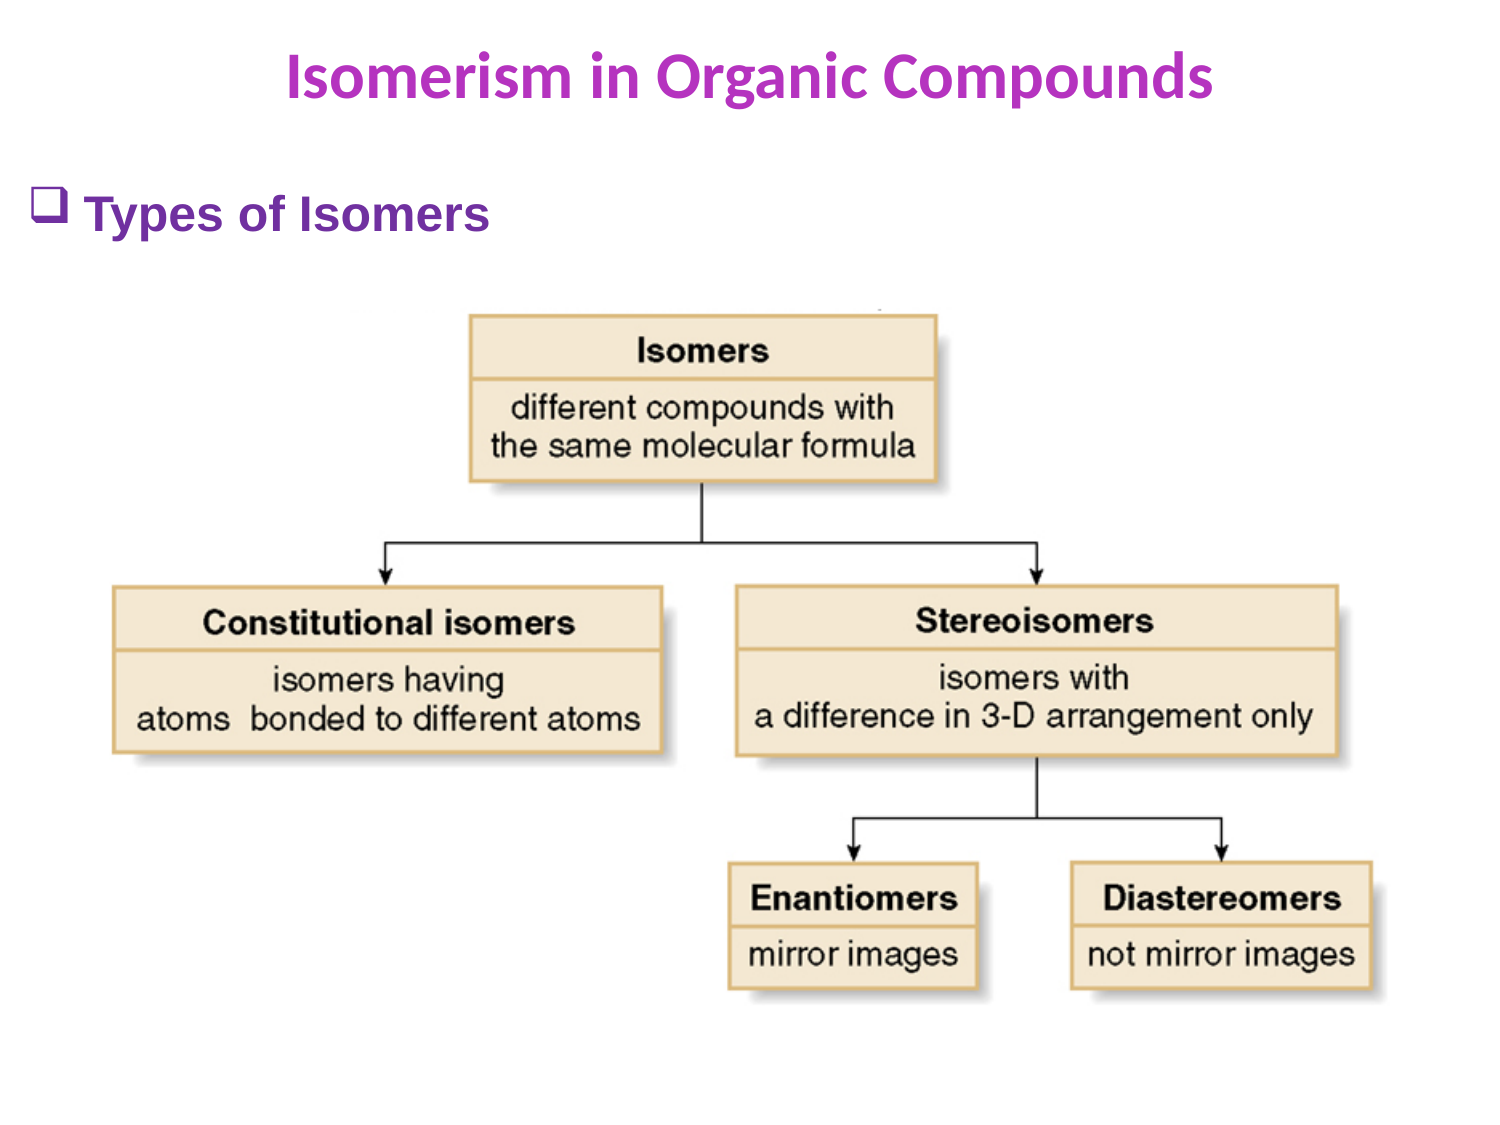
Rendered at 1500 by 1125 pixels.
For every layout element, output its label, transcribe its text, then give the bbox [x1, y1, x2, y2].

text_box Types of Isomers [12, 174, 1438, 249]
picture [109, 287, 1391, 1010]
text_box Isomerism in Organic Compounds [270, 24, 1230, 120]
